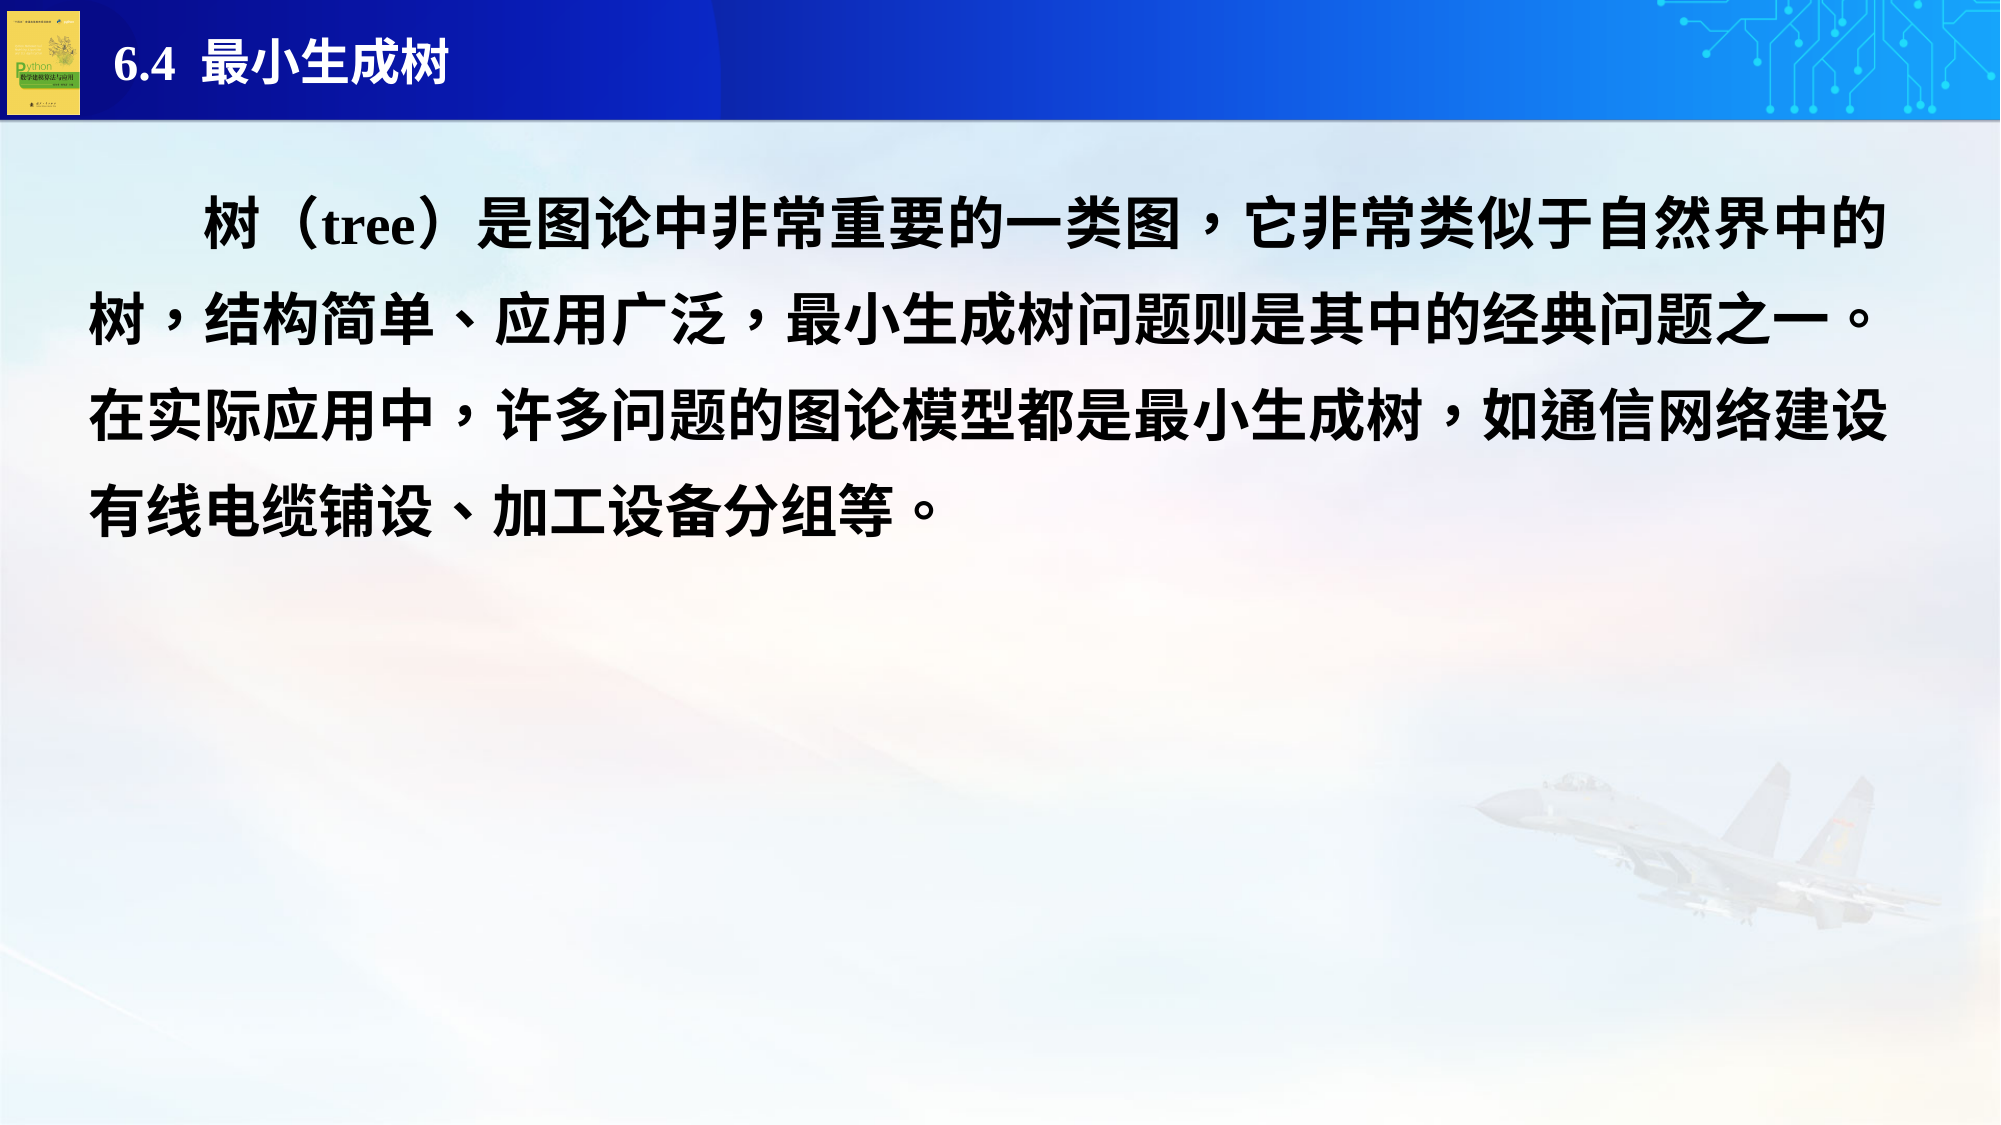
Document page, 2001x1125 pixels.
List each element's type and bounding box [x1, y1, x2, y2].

picture [0, 0, 2000, 1125]
text_box [88, 176, 1889, 1062]
